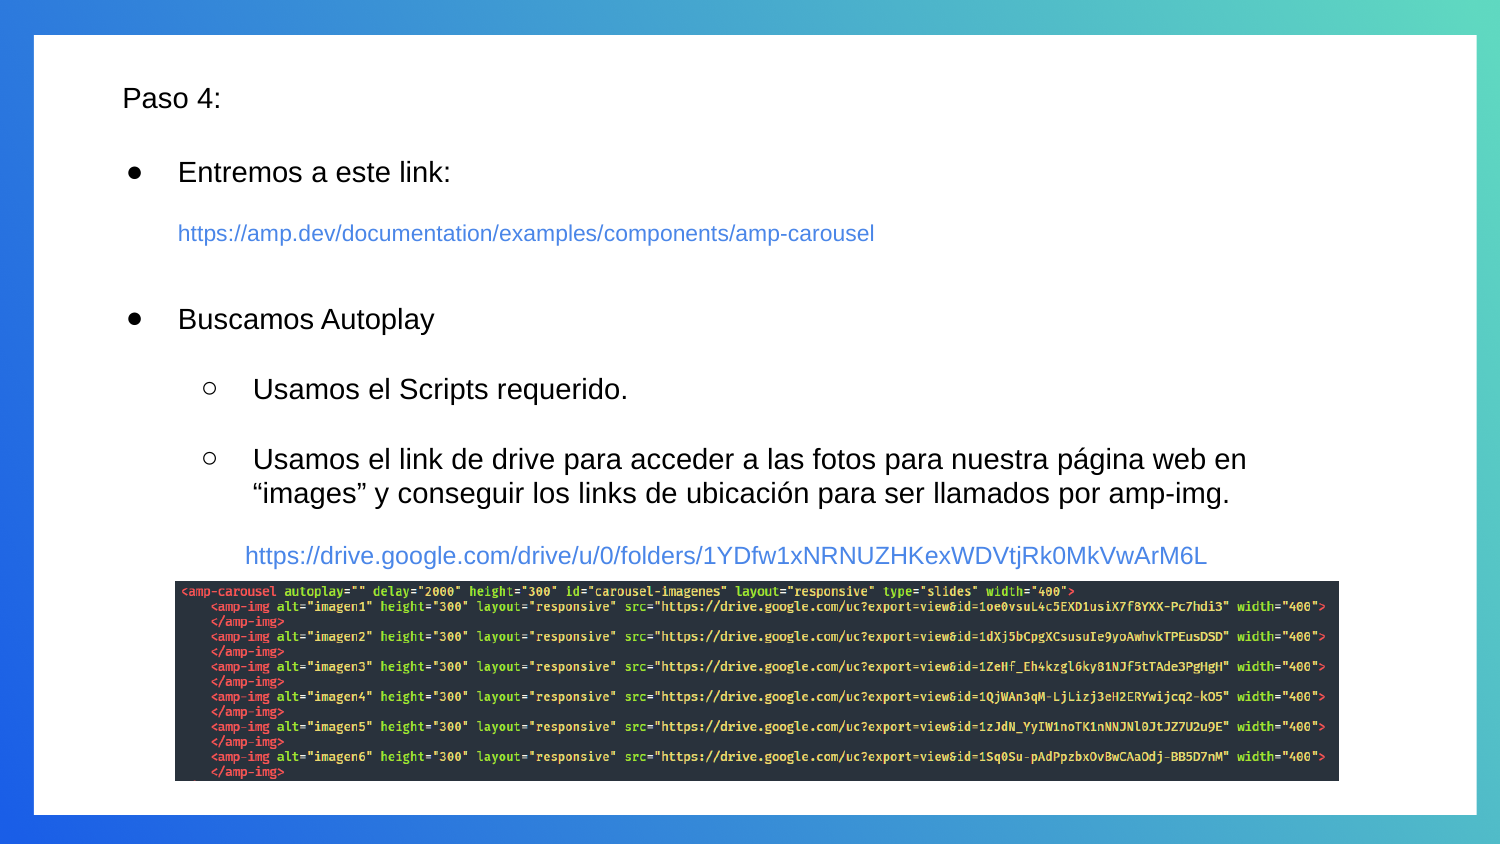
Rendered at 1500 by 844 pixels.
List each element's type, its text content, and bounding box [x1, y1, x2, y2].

list Entremos a este link: https://amp.dev/documentation/examples/components/amp-carousel Buscamos Autoplay Usamos el Scripts requerido. Usamos el link de drive para acceder a las fotos para nuestra página web en “images” y conseguir los links de ubicación para ser llamados por amp-img. https://drive.google.com/drive/u/0/folders/1YDfw1xNRNUZHKexWDVtjRk0MkVwArM6L [87, 141, 1367, 574]
picture [0, 0, 1500, 844]
title Paso 4: [107, 67, 1485, 184]
